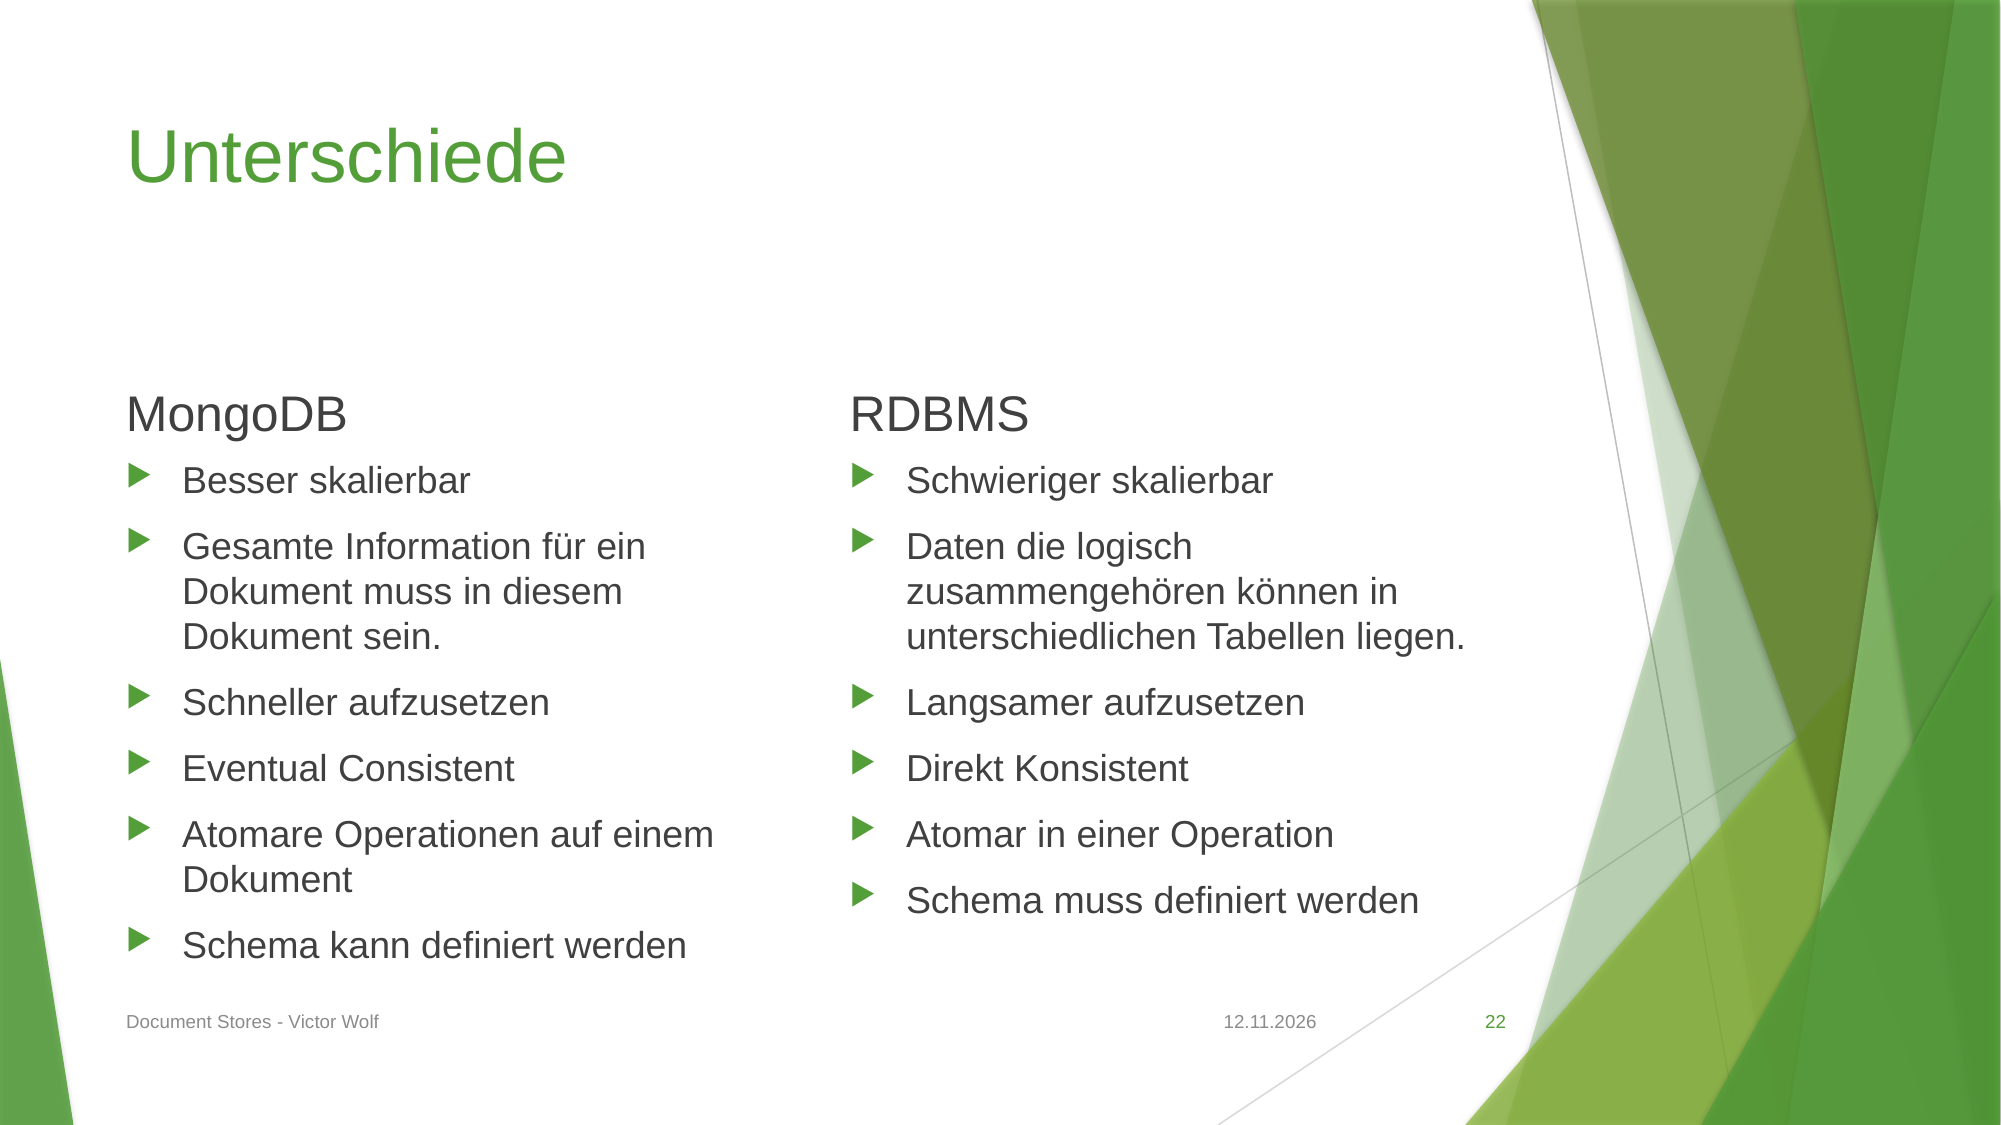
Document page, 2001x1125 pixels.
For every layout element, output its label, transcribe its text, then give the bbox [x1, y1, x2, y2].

slide_number 22 [1409, 991, 1522, 1051]
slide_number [1181, 991, 1332, 1051]
title Unterschiede [111, 99, 1522, 317]
list MongoDB [110, 354, 798, 448]
footer Document Stores - Victor Wolf [111, 991, 1145, 1051]
list RDBMS [834, 354, 1522, 448]
list Schwieriger skalierbar Daten die logisch zusammengehören können in unterschiedlichen Tabellen liegen. Langsamer aufzusetzen Direkt Konsistent Atomar in einer Operation Schema muss definiert werden [834, 448, 1522, 991]
list Besser skalierbar Gesamte Information für ein Dokument muss in diesem Dokument sein. Schneller aufzusetzen Eventual Consistent Atomare Operationen auf einem Dokument Schema kann definiert werden [110, 448, 798, 991]
